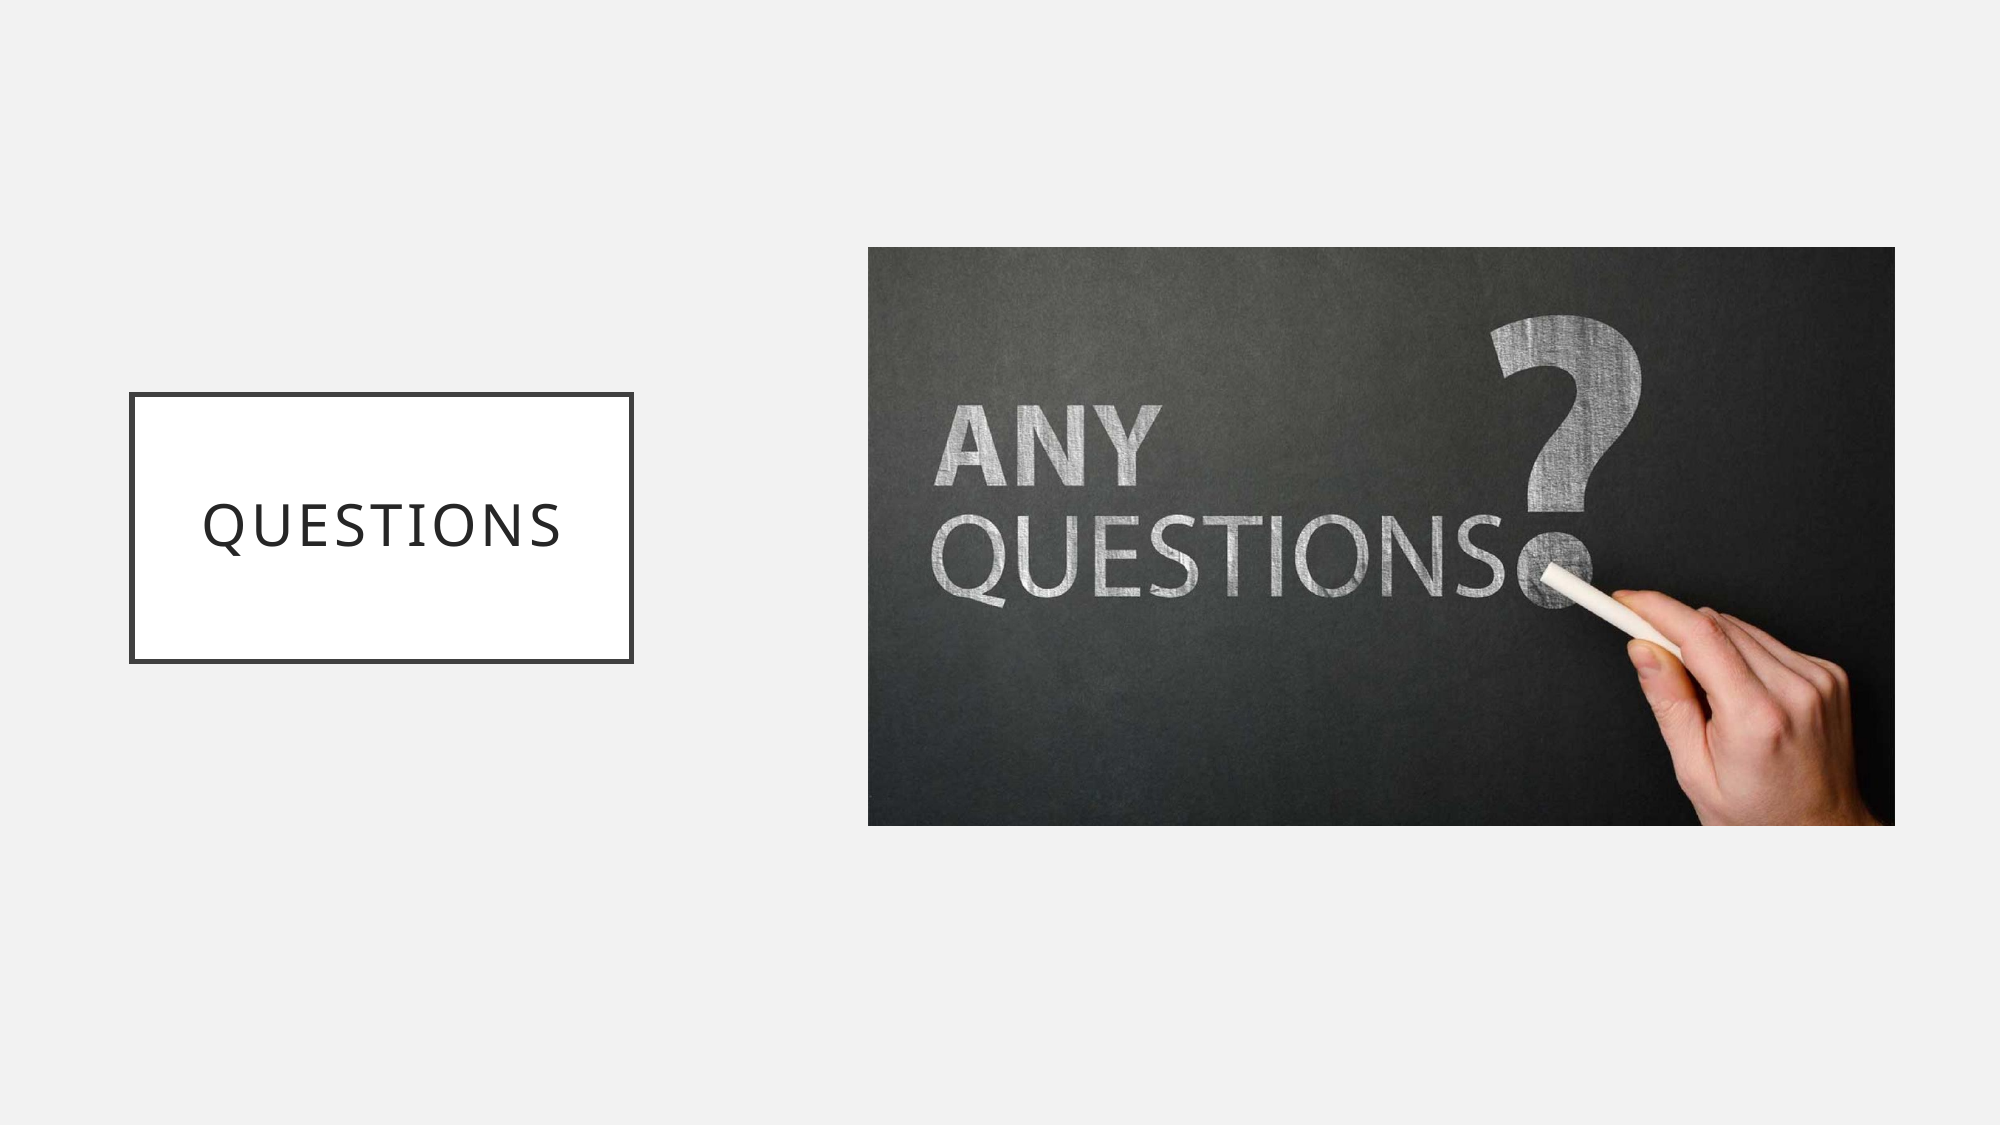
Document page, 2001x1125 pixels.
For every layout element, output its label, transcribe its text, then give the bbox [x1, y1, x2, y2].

title Questions [129, 392, 634, 664]
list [868, 247, 1895, 826]
